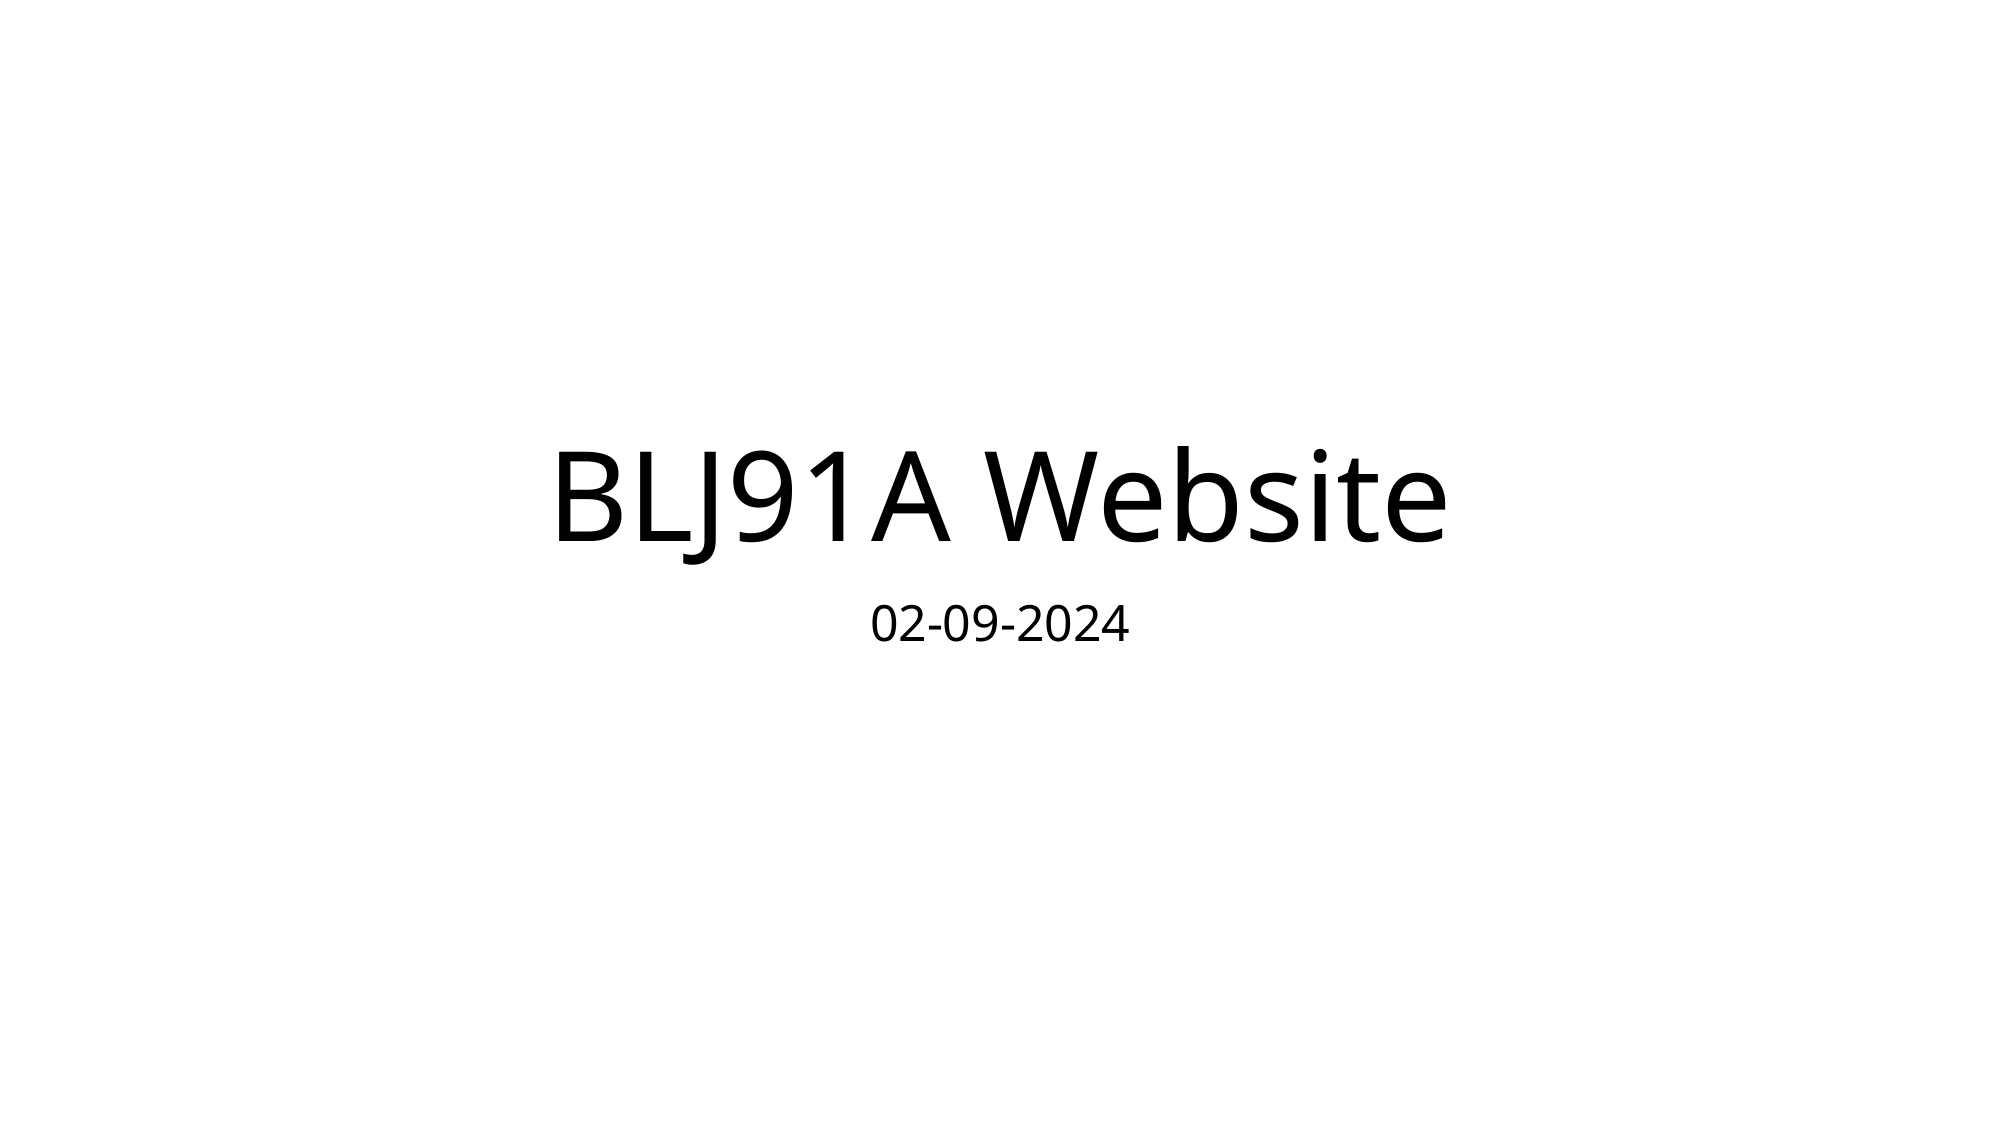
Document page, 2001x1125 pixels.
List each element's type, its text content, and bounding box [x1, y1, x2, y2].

title BLJ91A Website [249, 184, 1750, 576]
subtitle 02-09-2024 [249, 590, 1750, 863]
